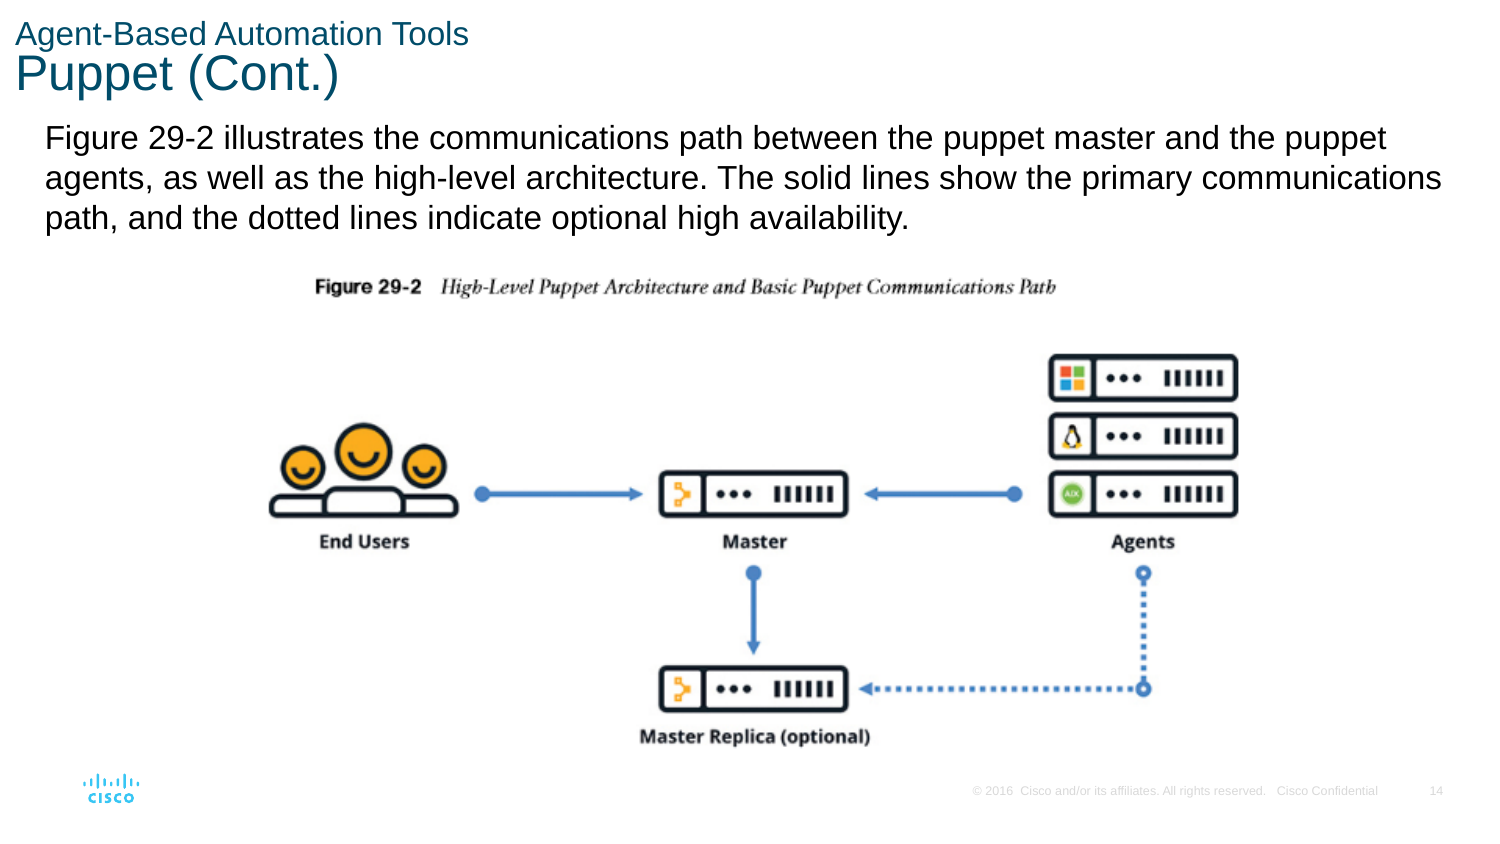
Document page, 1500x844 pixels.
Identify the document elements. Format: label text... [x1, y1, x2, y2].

title Agent-Based Automation Tools Puppet (Cont.) [0, 0, 1369, 121]
text_box Figure 29-2 illustrates the communications path between the puppet master and the puppet agents, as well as the high-level architecture. The solid lines show the primary communications path, and the dotted lines indicate optional high availability. [29, 109, 1471, 244]
picture [252, 325, 1248, 761]
picture [306, 270, 1063, 304]
